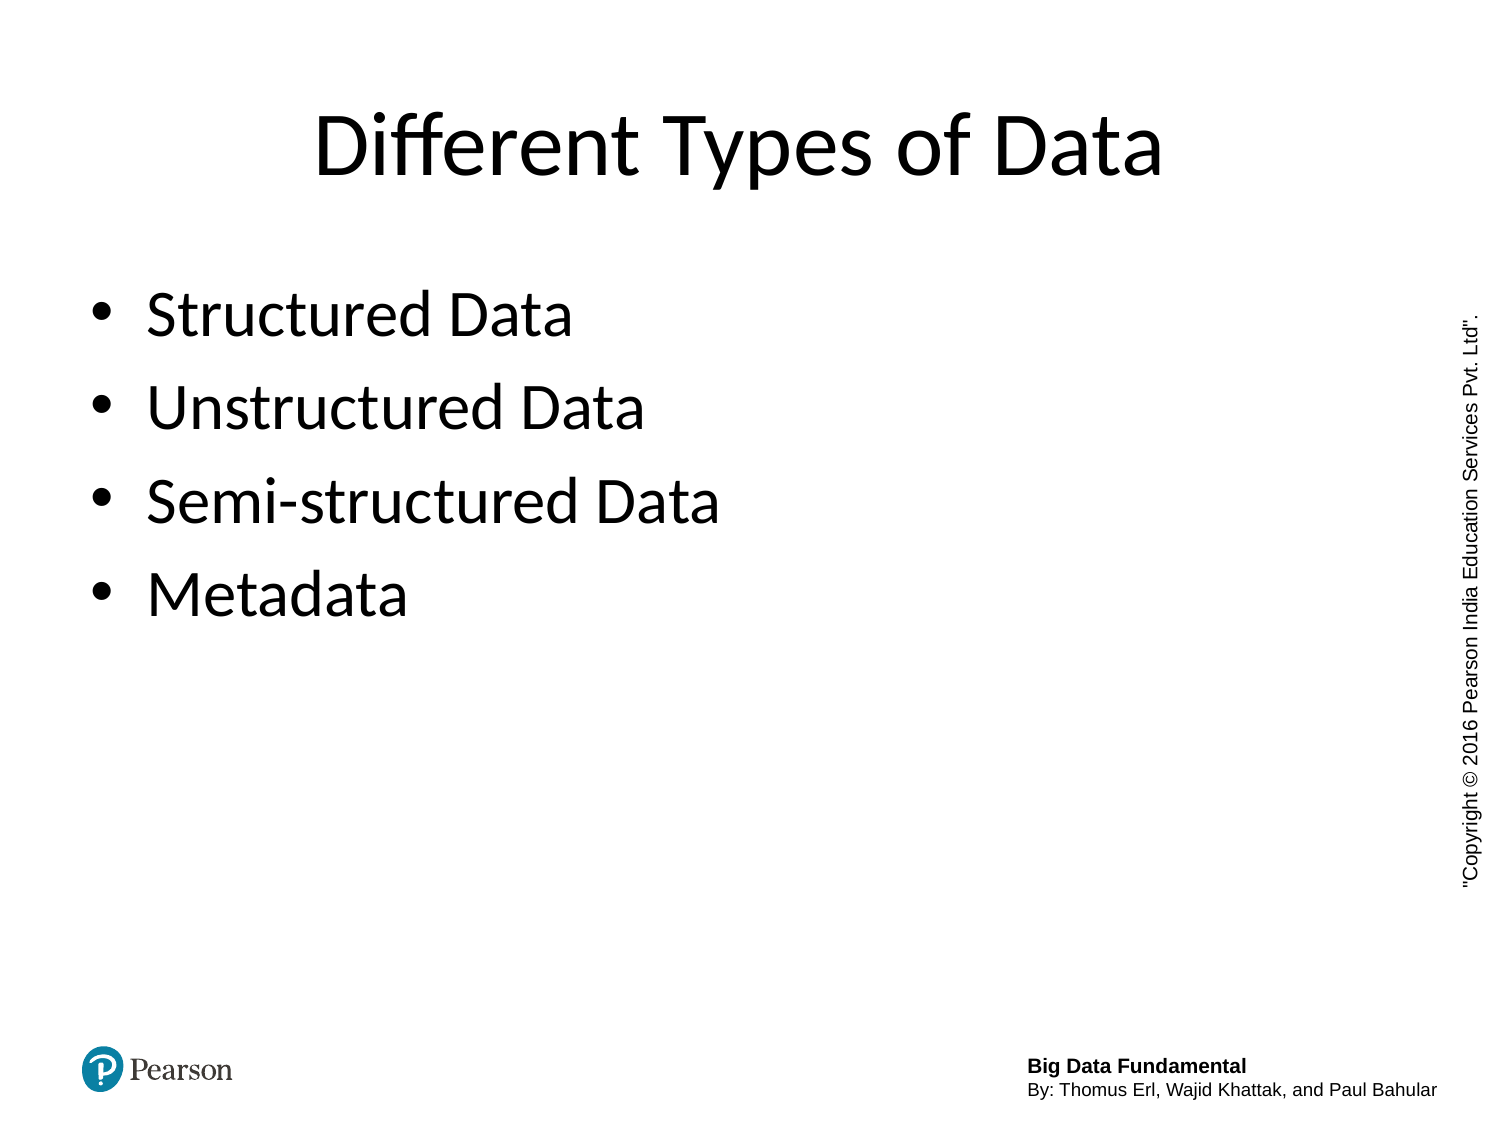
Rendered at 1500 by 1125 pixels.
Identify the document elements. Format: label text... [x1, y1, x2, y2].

title Different Types of Data [75, 45, 1425, 233]
list Structured Data Unstructured Data Semi-structured Data Metadata [75, 262, 1425, 1005]
